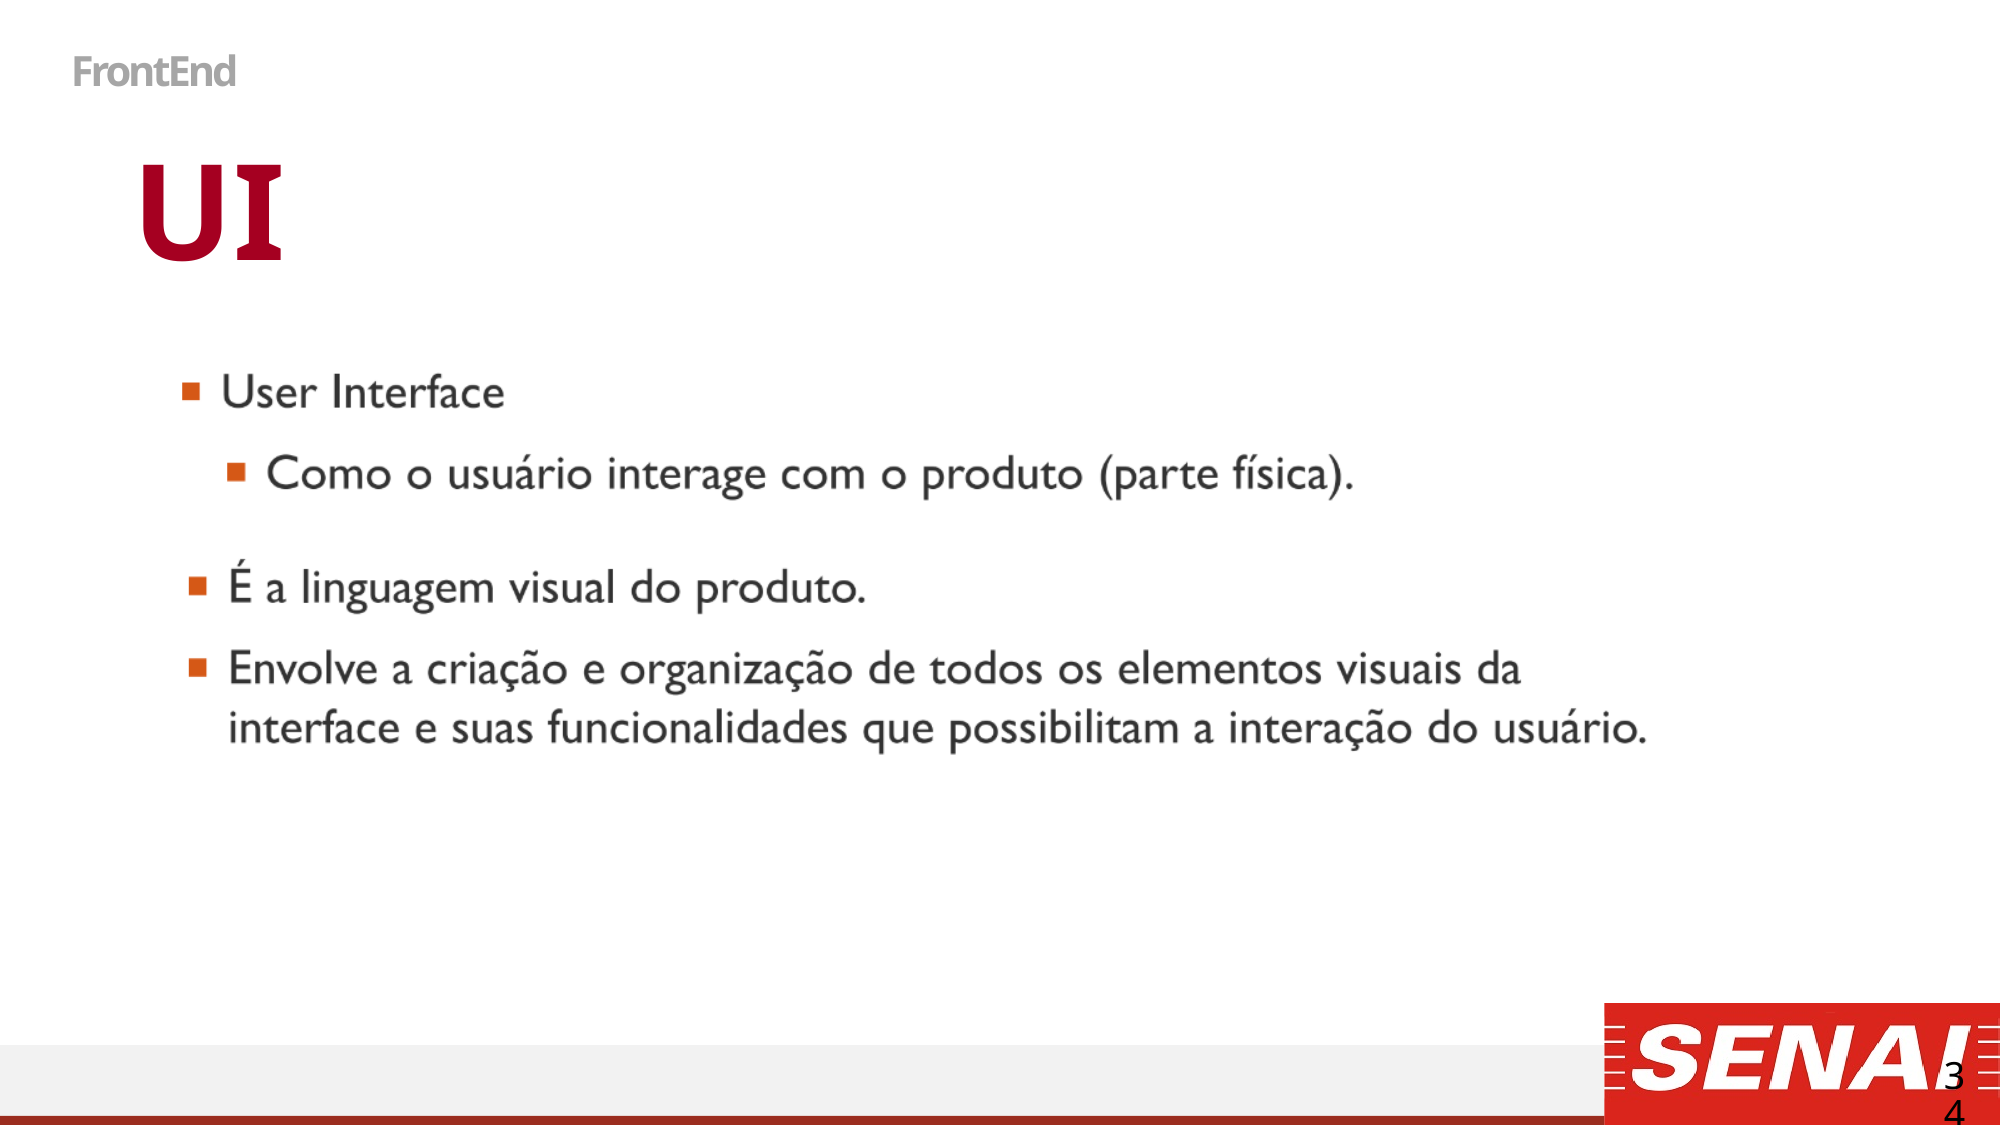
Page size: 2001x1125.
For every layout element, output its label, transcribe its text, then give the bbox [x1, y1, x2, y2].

title FrontEnd [70, 37, 1930, 109]
picture [1604, 1003, 2000, 1125]
text_box UI [117, 121, 1930, 411]
slide_number 34 [1929, 1045, 2000, 1116]
picture [174, 534, 1685, 800]
picture [156, 330, 1589, 516]
text_box [70, 282, 1340, 1027]
